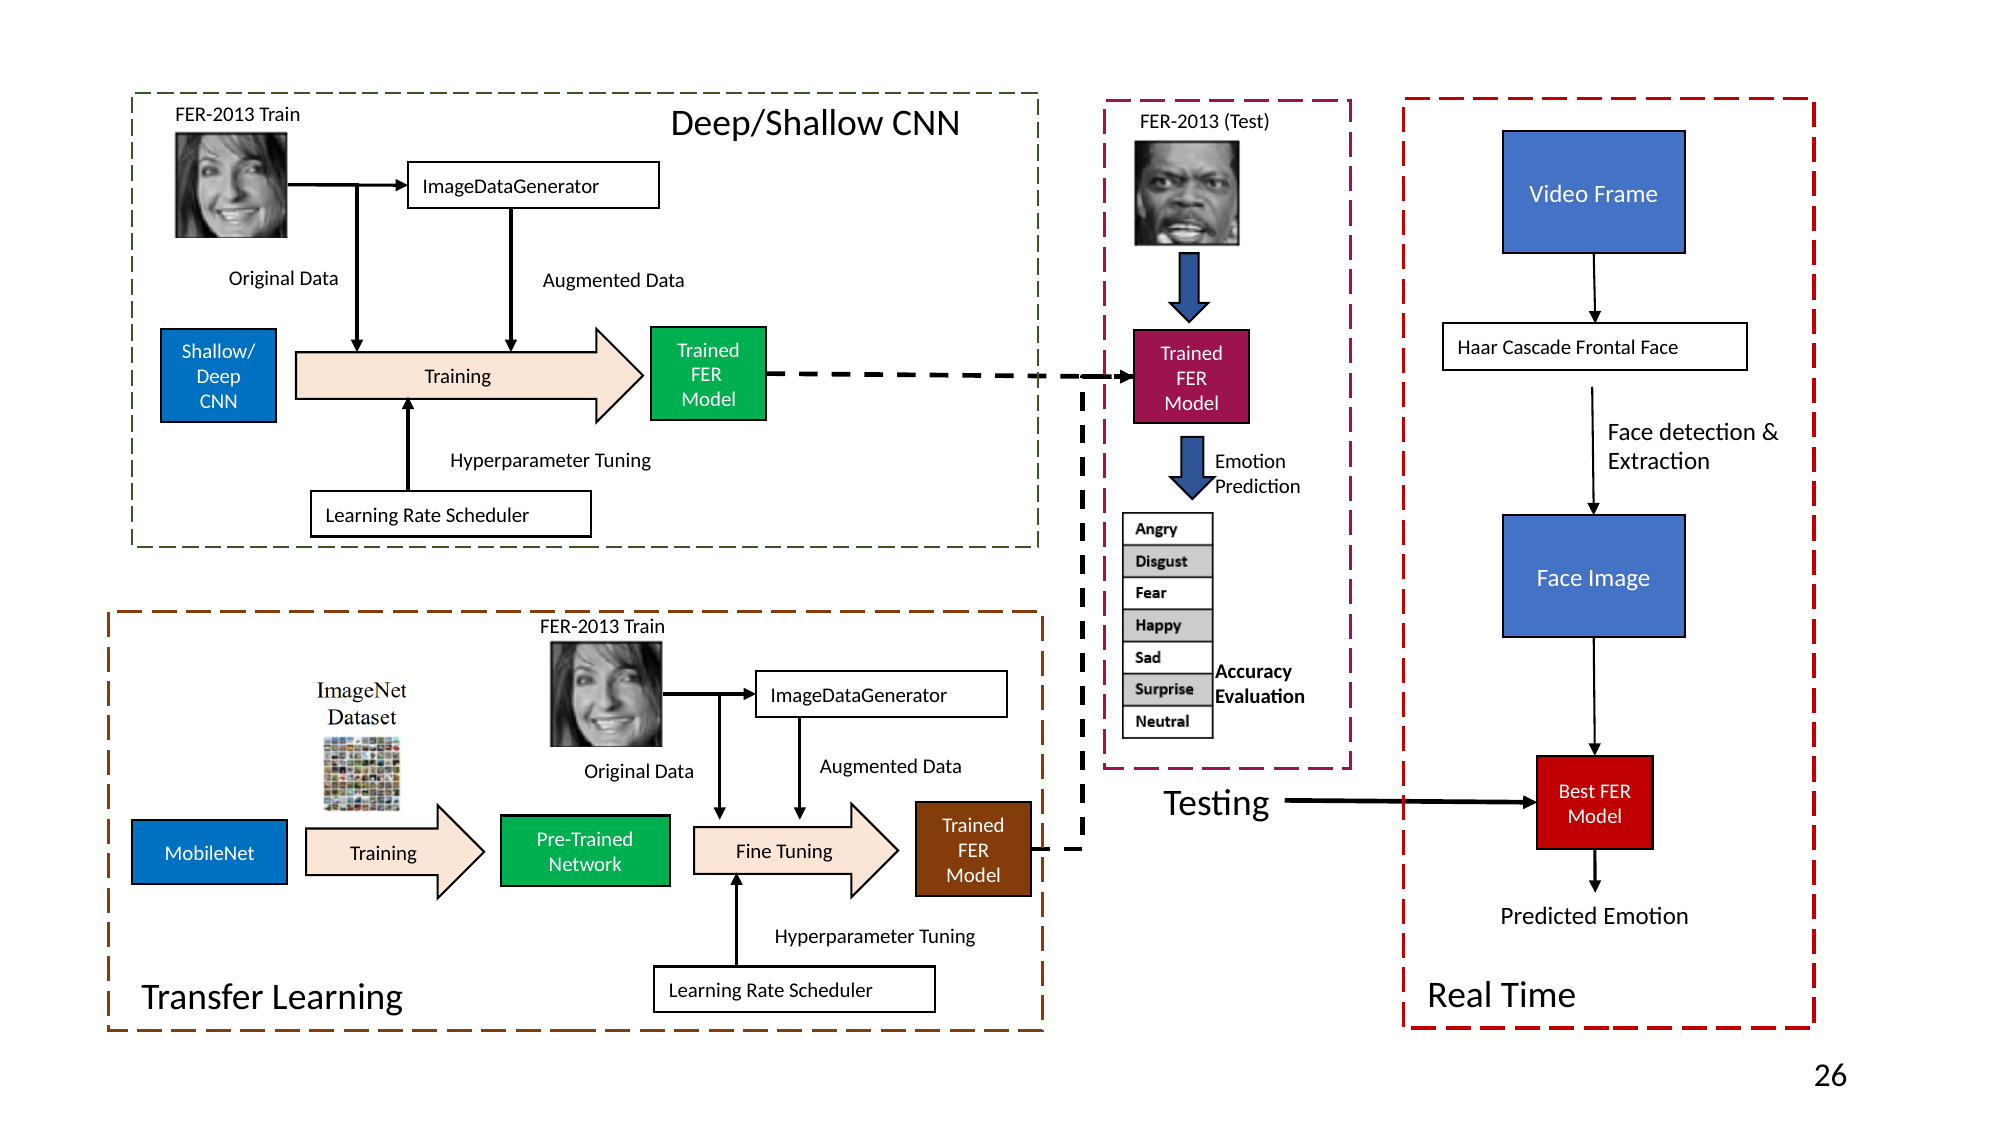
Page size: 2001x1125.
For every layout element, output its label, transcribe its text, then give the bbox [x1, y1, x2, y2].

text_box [98, 90, 1838, 1035]
slide_number 26 [1412, 1042, 1863, 1103]
